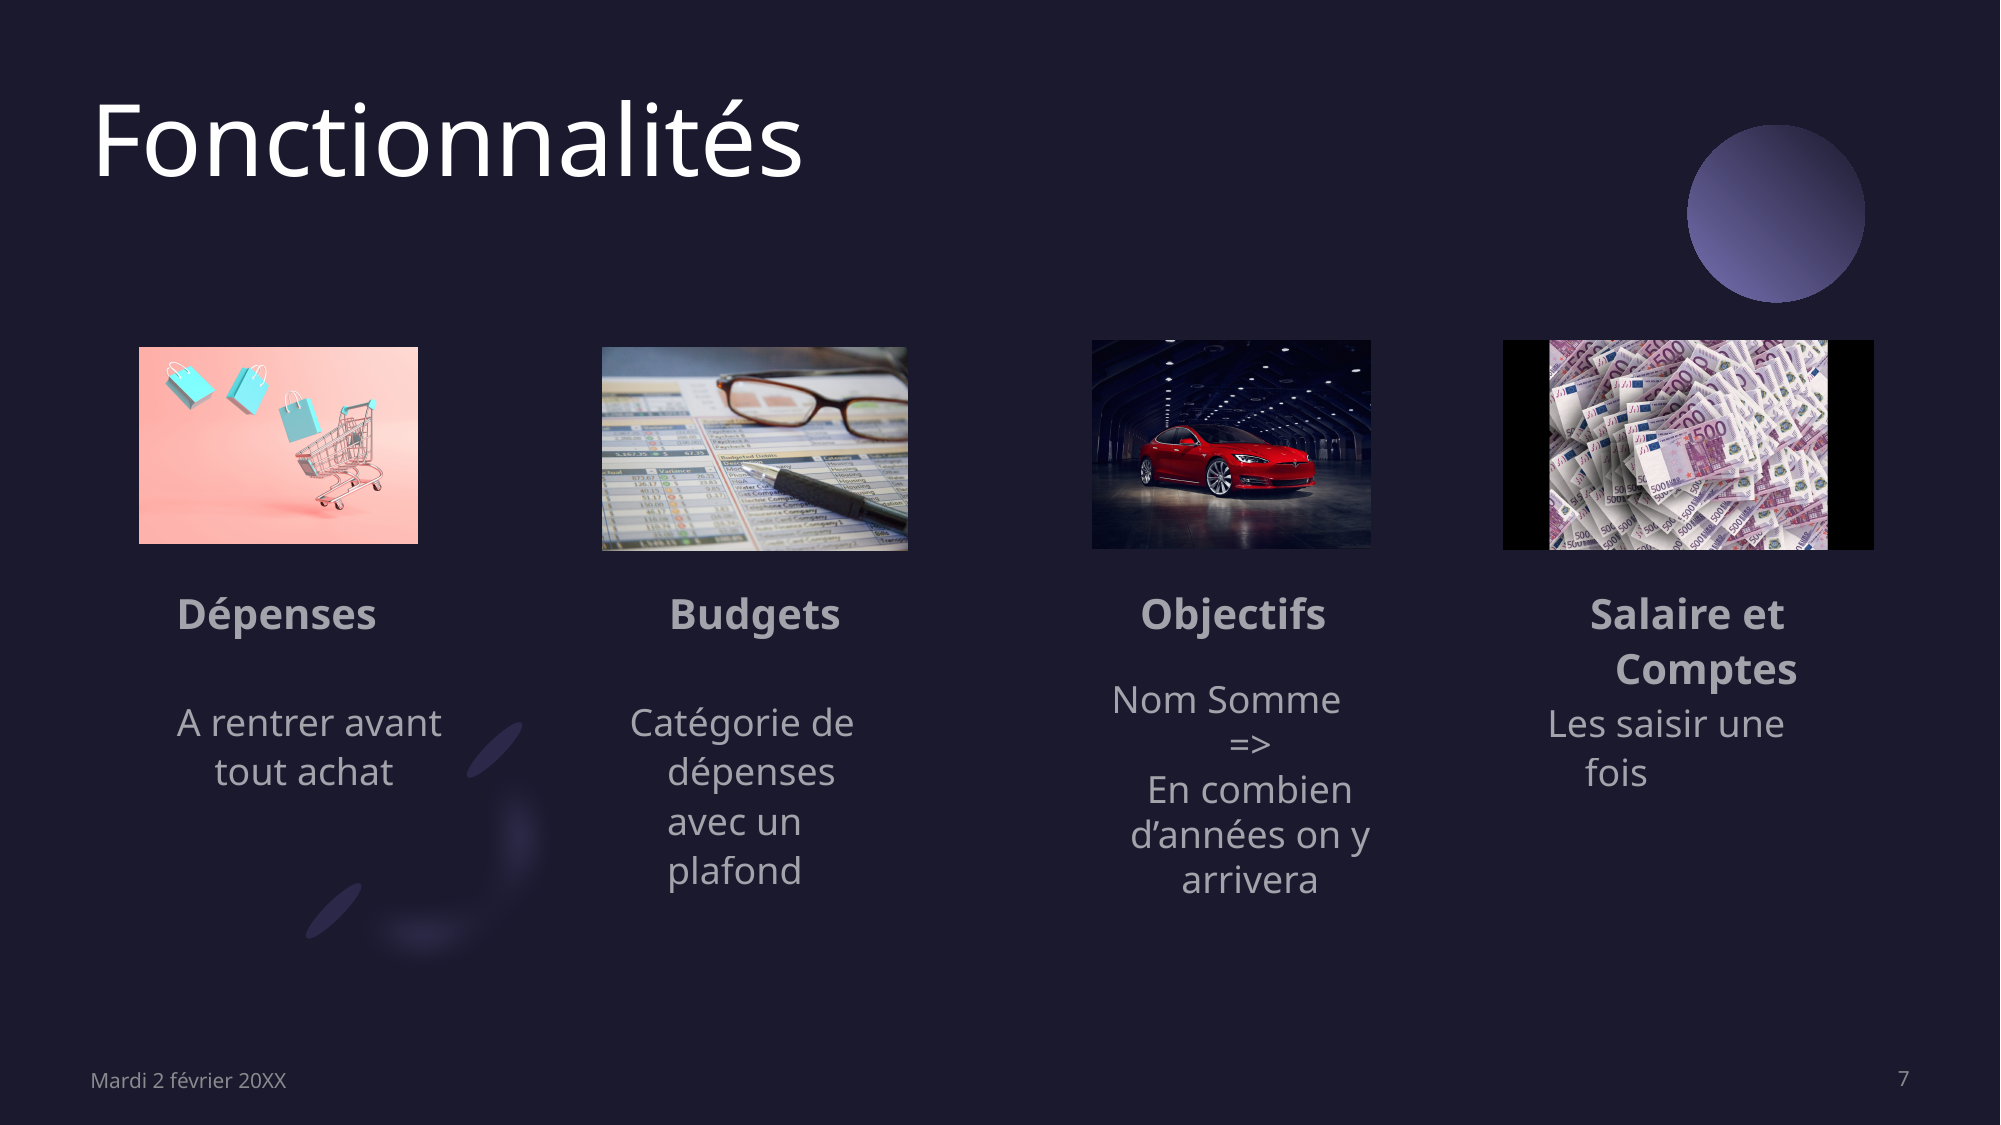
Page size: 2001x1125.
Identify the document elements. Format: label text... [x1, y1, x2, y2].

picture [602, 347, 908, 551]
list Les saisir une fois [1547, 695, 1828, 799]
list Nom Somme => En combien d’années on y arrivera [1019, 676, 1445, 882]
picture [1092, 340, 1371, 549]
list Salaire et Comptes [1495, 582, 1880, 643]
title Fonctionnalités [90, 90, 1449, 296]
list Dépenses [136, 582, 418, 643]
list Objectifs [1092, 582, 1374, 643]
list Catégorie de dépenses avec un plafond [629, 694, 911, 870]
list A rentrer avant tout achat [176, 694, 458, 800]
picture [1502, 340, 1875, 550]
slide_number 7 [1632, 1067, 1910, 1093]
picture [139, 347, 418, 544]
list Budgets [614, 582, 896, 643]
slide_number Mardi 2 février 20XX [90, 1067, 522, 1093]
